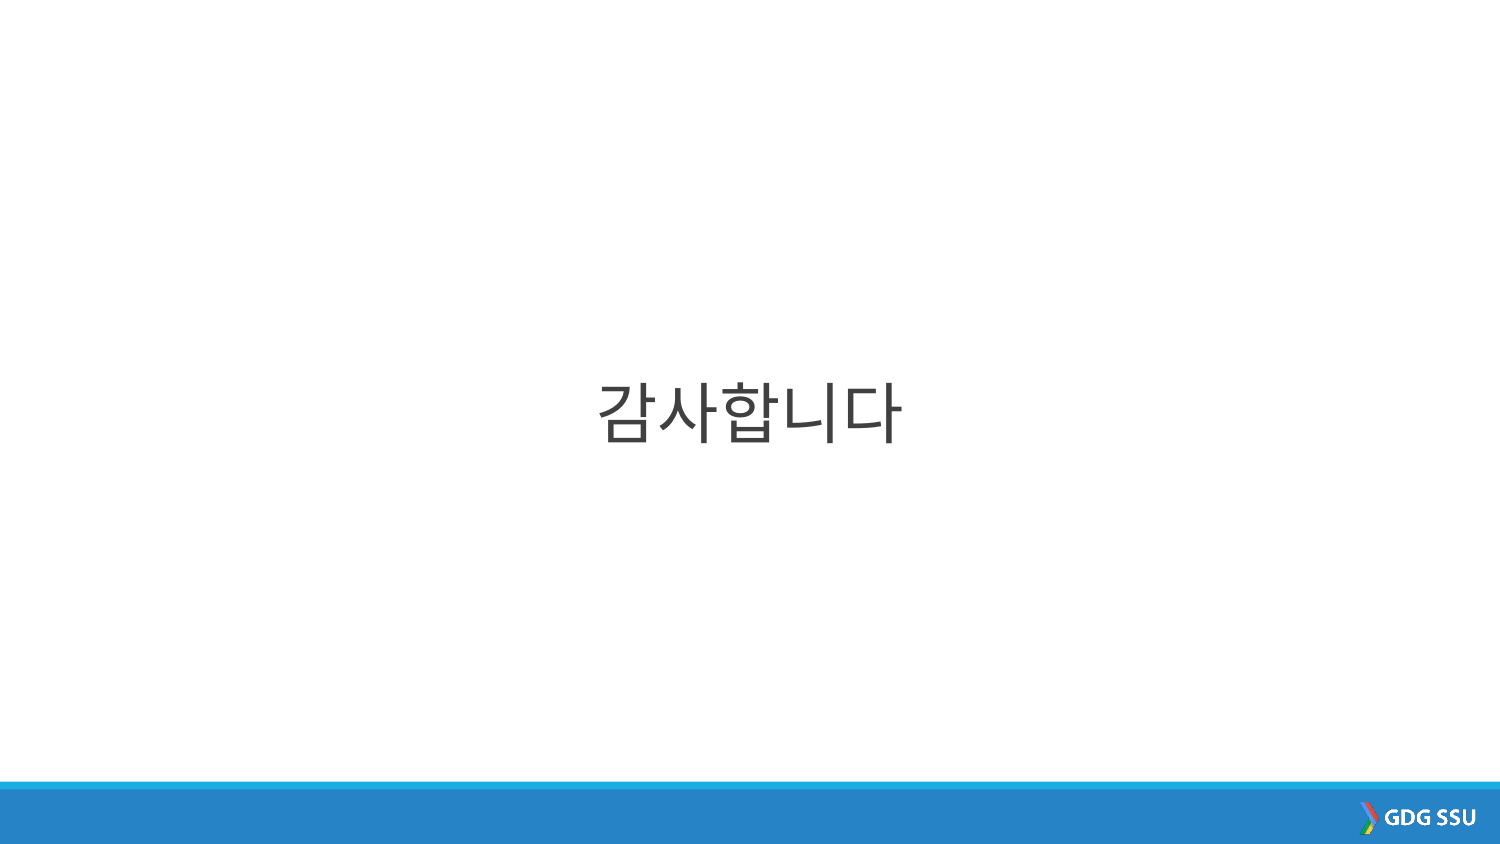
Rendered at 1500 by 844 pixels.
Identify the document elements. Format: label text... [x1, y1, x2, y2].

picture [1353, 795, 1483, 841]
subtitle 감사합니다 [0, 364, 1500, 470]
